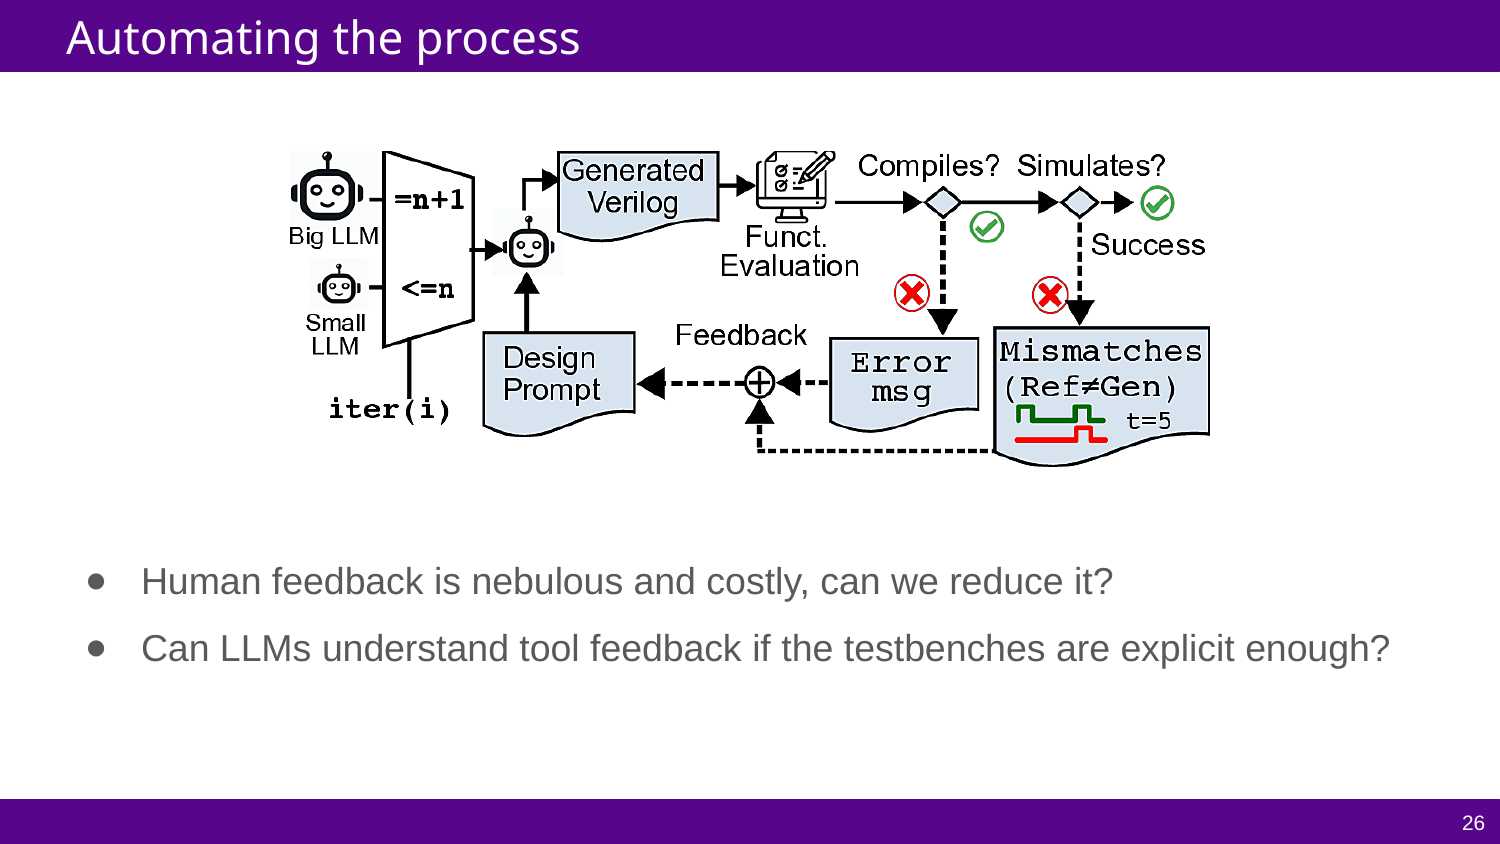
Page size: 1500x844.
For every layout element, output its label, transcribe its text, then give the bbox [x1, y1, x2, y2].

slide_number ‹#› [1410, 800, 1500, 844]
title Automating the process [51, 0, 1449, 73]
picture [289, 151, 1211, 468]
list Human feedback is nebulous and costly, can we reduce it? Can LLMs understand tool feedback if the testbenches are explicit enough? [51, 519, 1449, 737]
